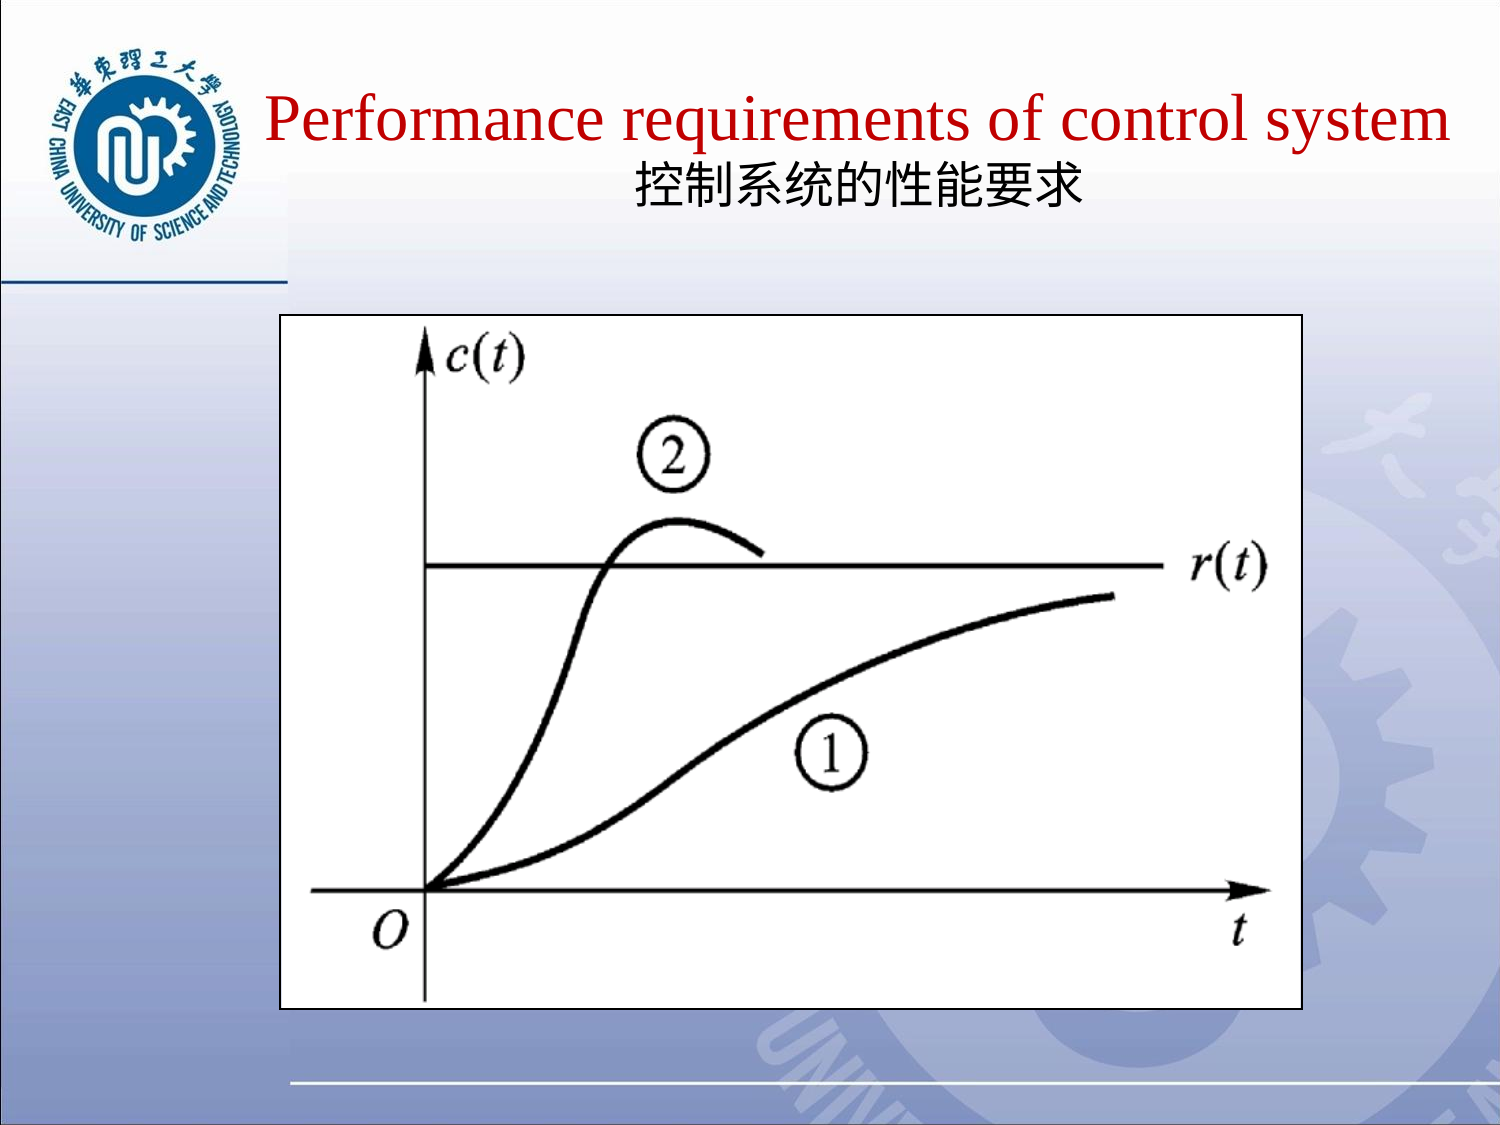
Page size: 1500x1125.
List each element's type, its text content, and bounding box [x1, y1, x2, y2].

text_box Performance requirements of control system 控制系统的性能要求 [218, 66, 1500, 221]
picture [0, 0, 1500, 1125]
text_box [280, 316, 1301, 1008]
